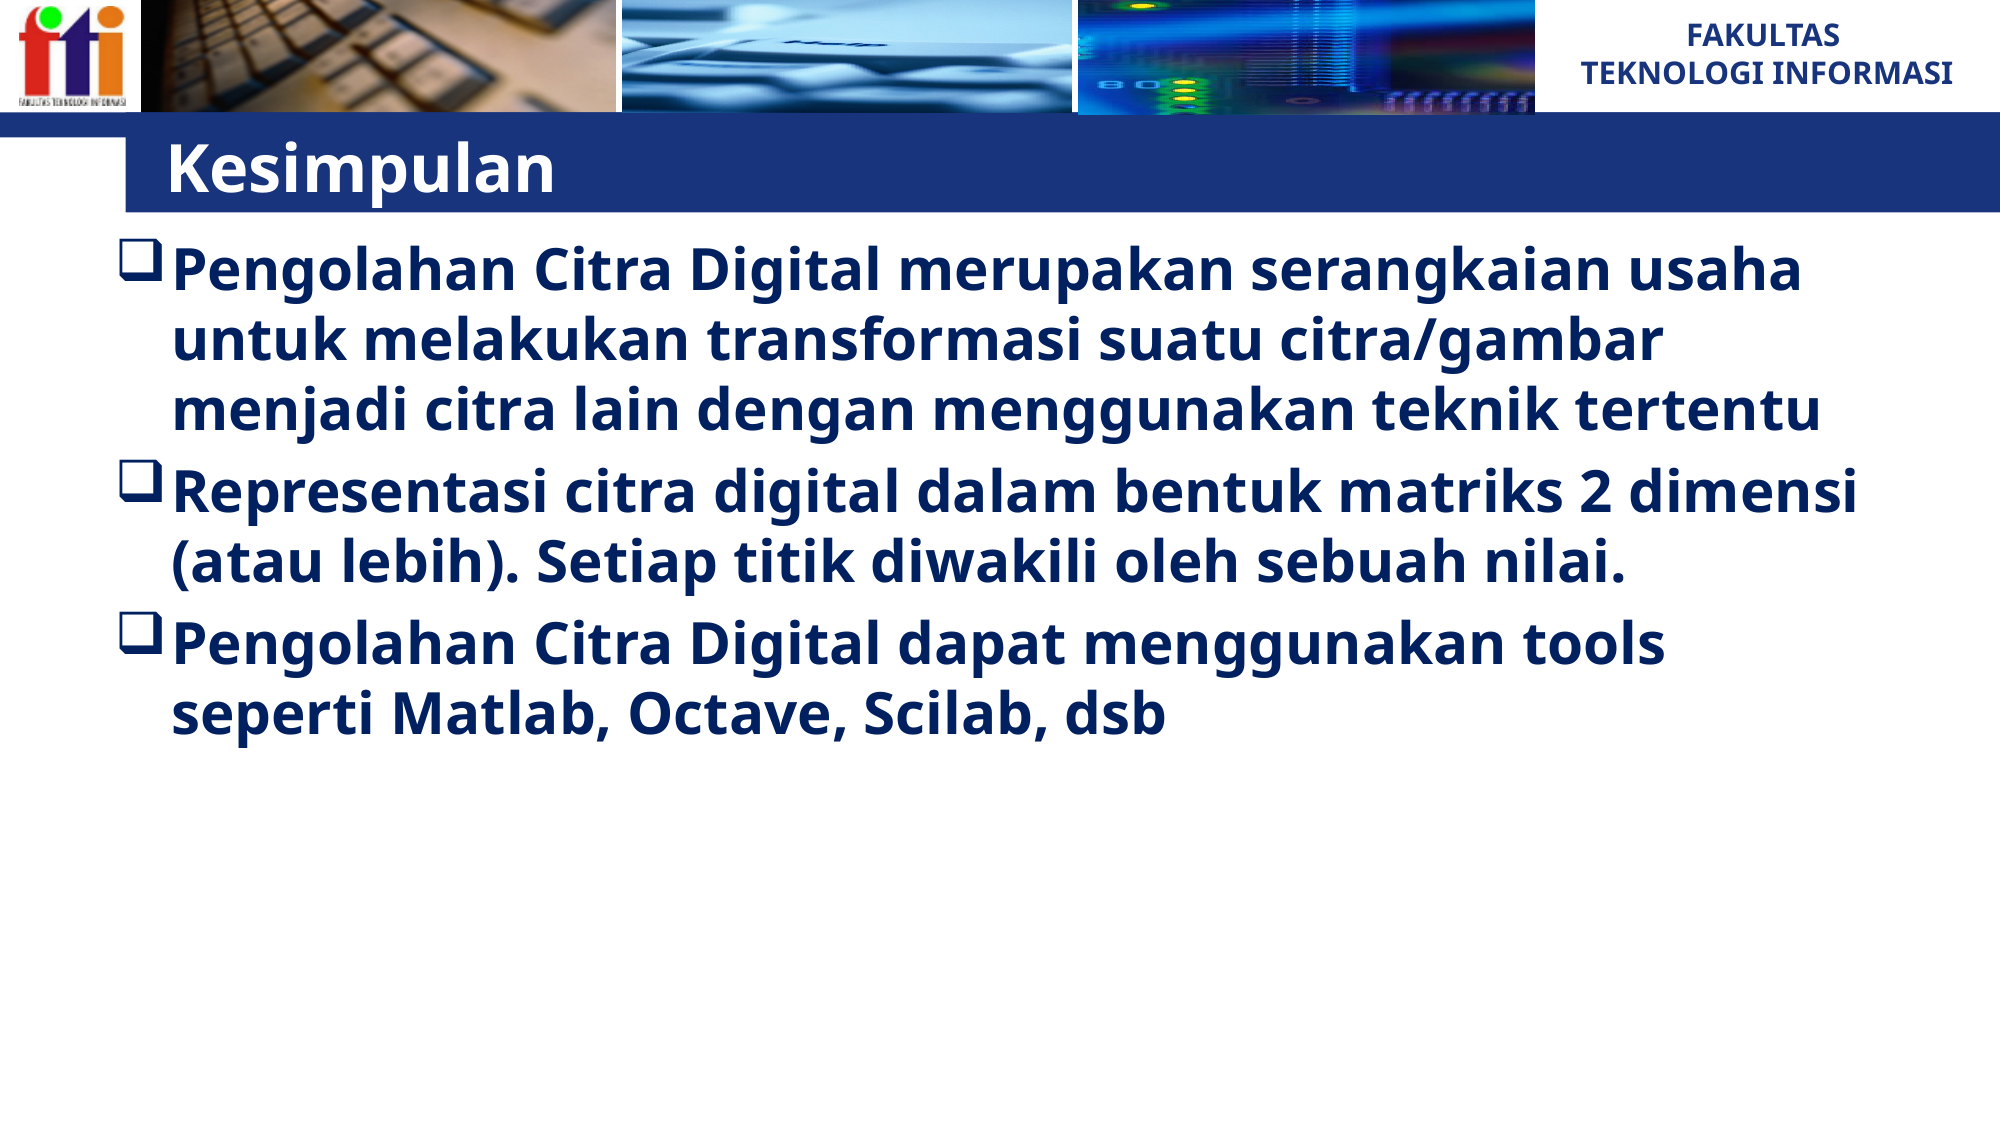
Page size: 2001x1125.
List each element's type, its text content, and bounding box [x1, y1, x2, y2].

picture [1078, 0, 1535, 115]
picture [622, 0, 1072, 113]
title Kesimpulan [149, 119, 1934, 213]
picture [141, 0, 616, 112]
list Pengolahan Citra Digital merupakan serangkaian usaha untuk melakukan transformasi suatu citra/gambar menjadi citra lain dengan menggunakan teknik tertentu Representasi citra digital dalam bentuk matriks 2 dimensi (atau lebih). Setiap titik diwakili oleh sebuah nilai. Pengolahan Citra Digital dapat menggunakan tools seperti Matlab, Octave, Scilab, dsb [99, 224, 1901, 1038]
picture [19, 6, 126, 106]
